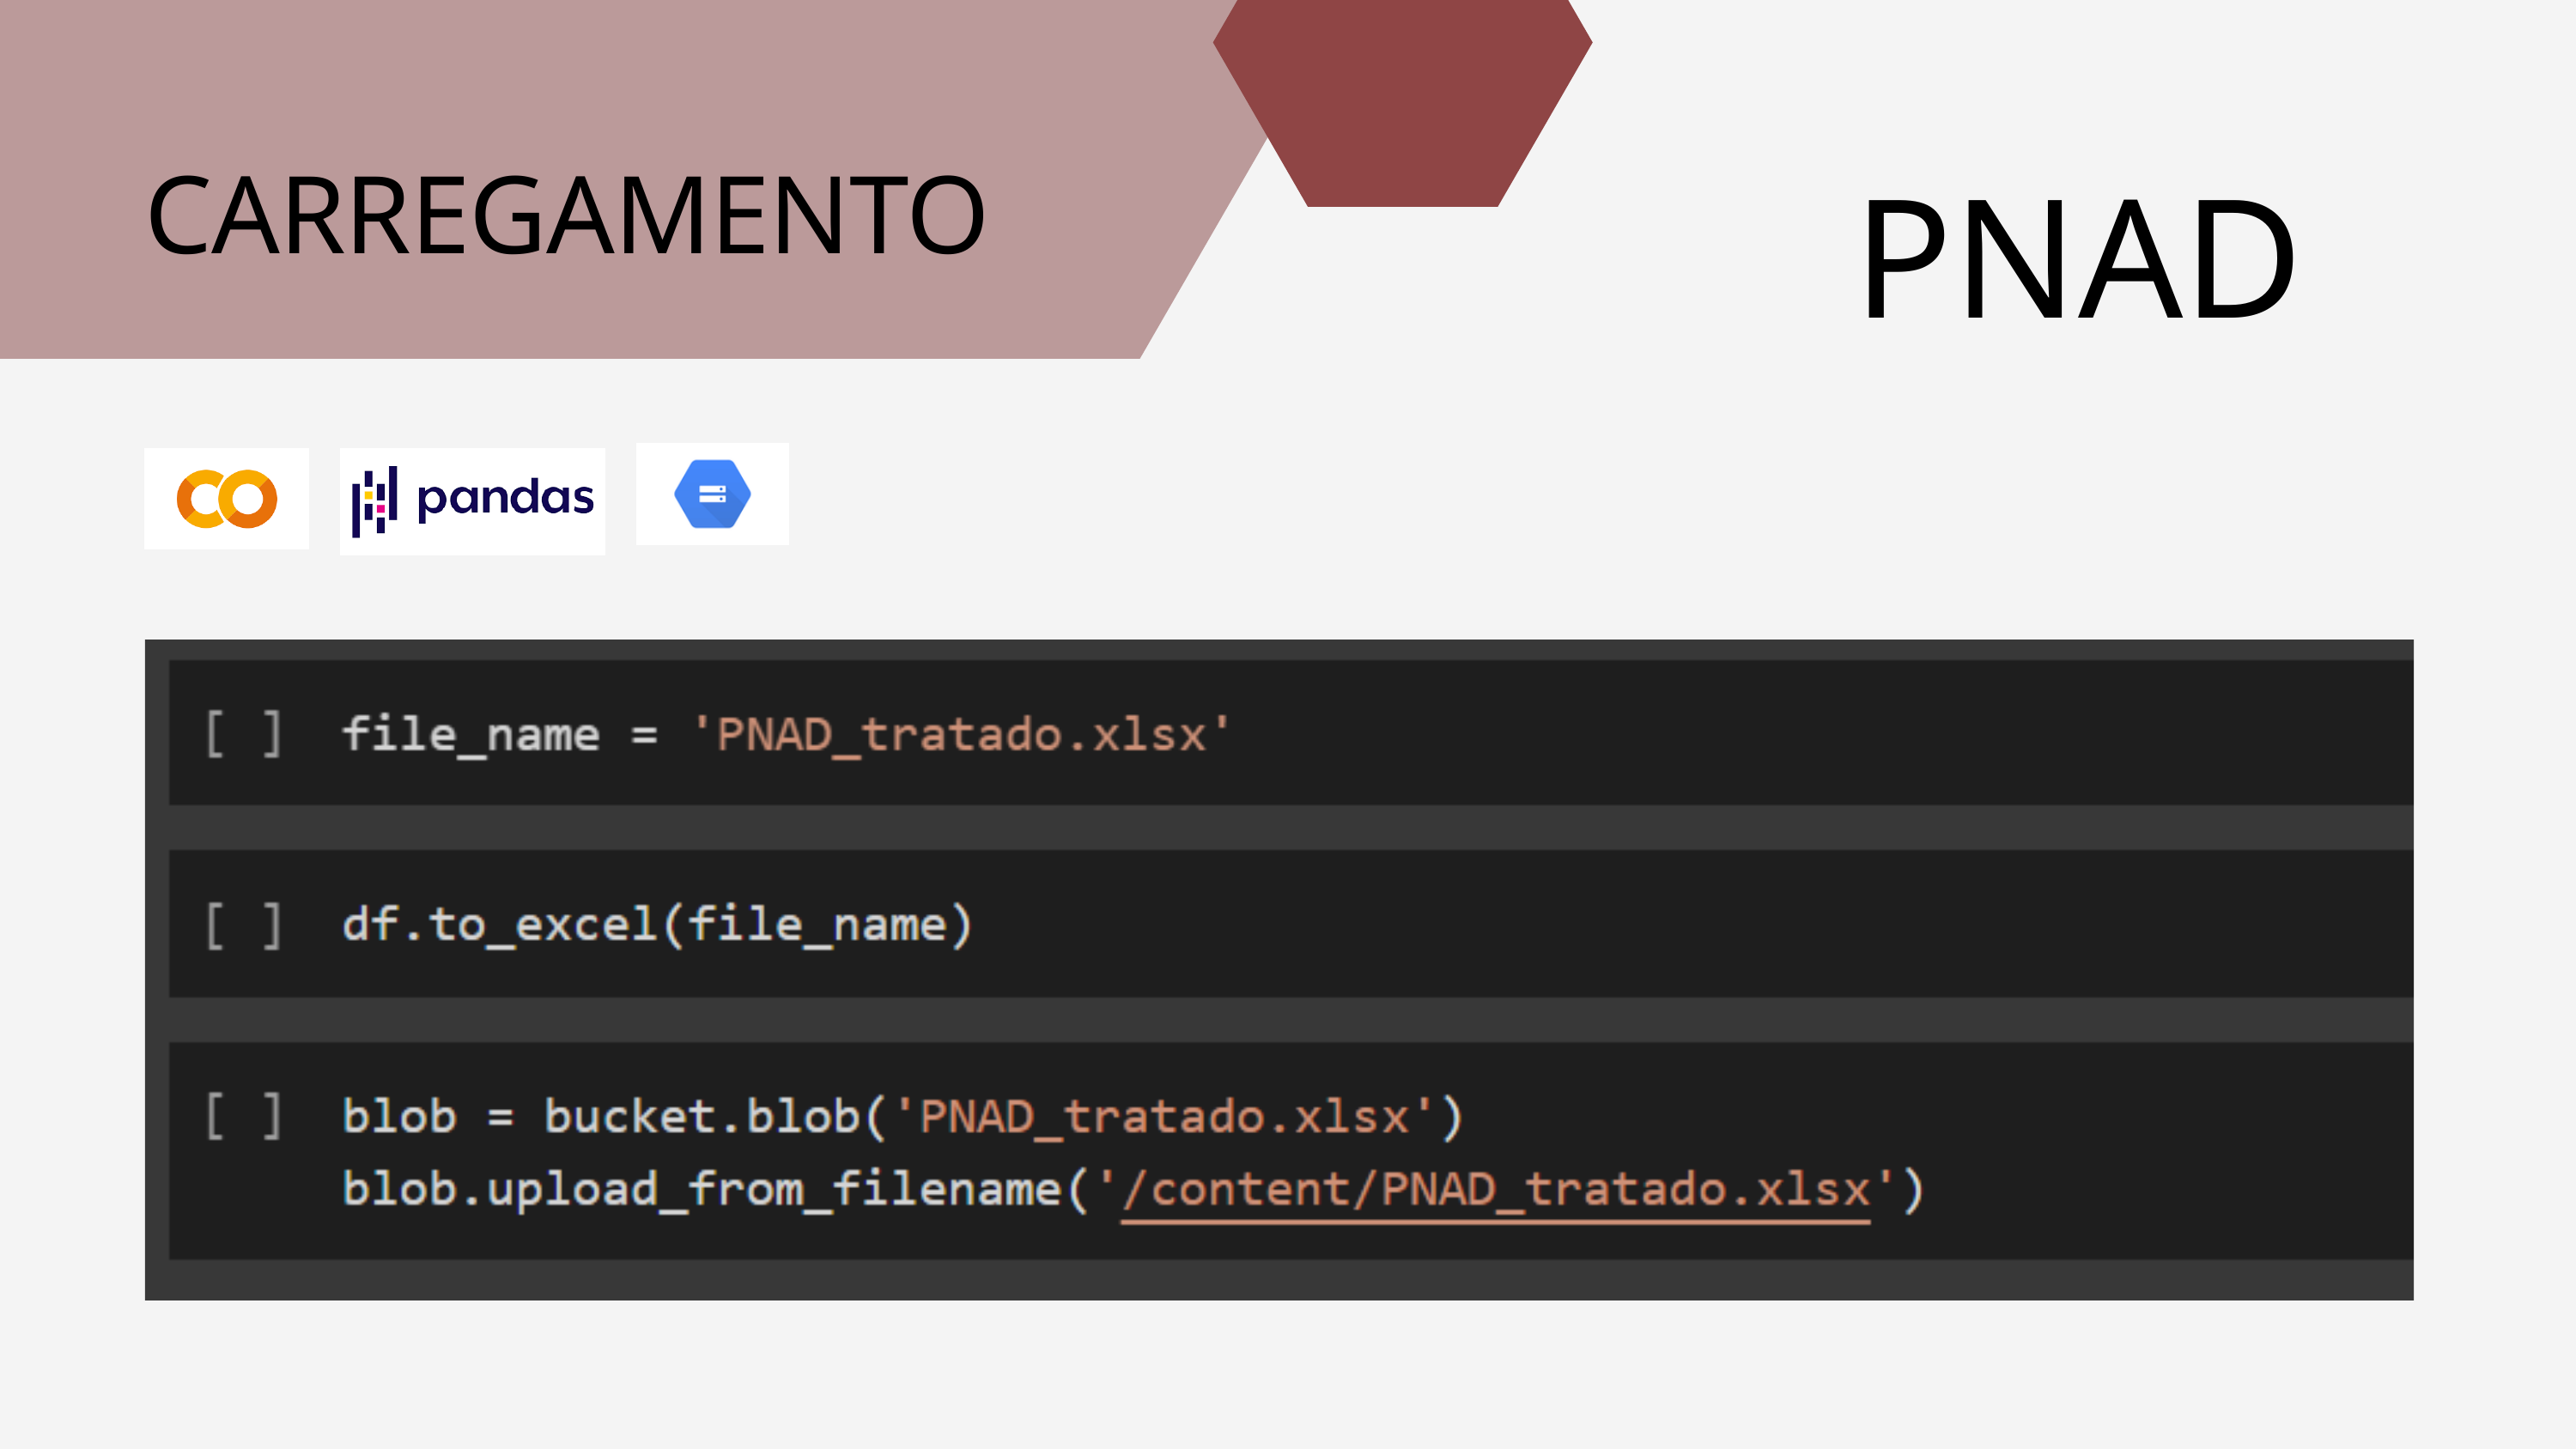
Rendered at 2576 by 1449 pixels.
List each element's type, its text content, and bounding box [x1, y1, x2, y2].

picture [636, 442, 790, 545]
text_box PNAD [1842, 120, 2315, 351]
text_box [1212, 0, 1594, 208]
picture [340, 447, 605, 555]
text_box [0, 0, 1394, 360]
picture [144, 447, 309, 549]
picture [144, 639, 2415, 1301]
